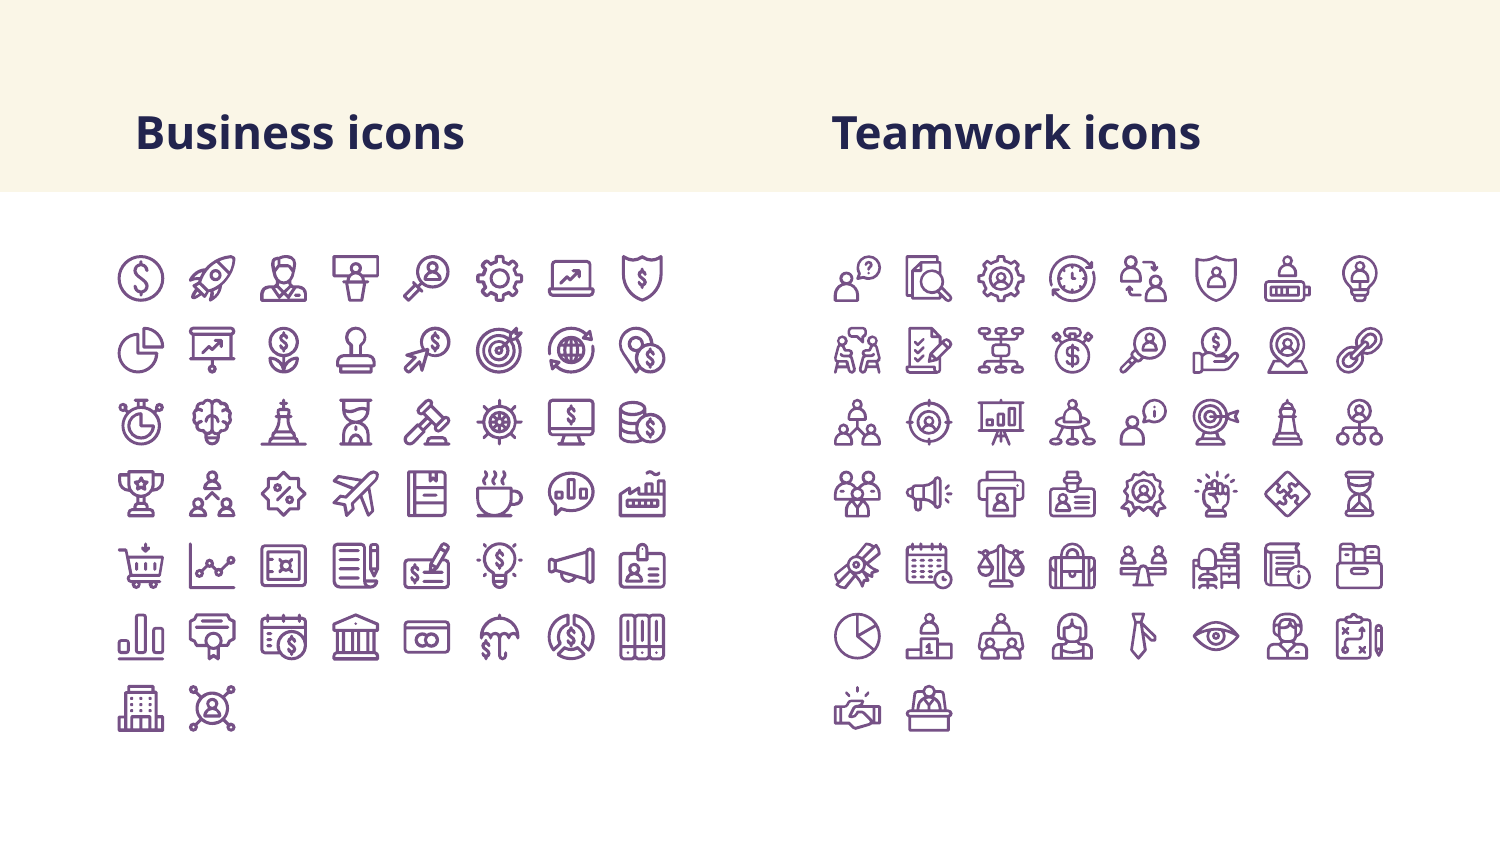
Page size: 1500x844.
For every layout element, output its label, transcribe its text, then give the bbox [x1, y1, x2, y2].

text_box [618, 542, 666, 589]
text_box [259, 613, 308, 661]
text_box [1048, 470, 1097, 518]
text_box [403, 619, 451, 654]
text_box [1263, 542, 1312, 590]
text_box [618, 400, 666, 444]
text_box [475, 254, 524, 303]
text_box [547, 398, 595, 446]
text_box [1342, 255, 1378, 303]
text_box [547, 613, 596, 661]
text_box [977, 612, 1025, 660]
text_box [260, 398, 308, 446]
text_box [905, 684, 953, 732]
text_box [1192, 398, 1240, 446]
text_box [1192, 326, 1240, 375]
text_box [1192, 620, 1240, 652]
text_box [1051, 612, 1093, 660]
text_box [475, 542, 524, 590]
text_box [402, 398, 452, 446]
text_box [117, 254, 165, 302]
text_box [546, 326, 596, 374]
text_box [479, 613, 520, 661]
text_box [1048, 542, 1096, 590]
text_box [1119, 254, 1168, 303]
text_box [977, 470, 1025, 518]
text_box [192, 398, 233, 446]
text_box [188, 254, 236, 302]
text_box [403, 541, 451, 590]
text_box [332, 255, 379, 302]
text_box [977, 327, 1025, 374]
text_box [1263, 254, 1312, 303]
text_box [1344, 470, 1375, 518]
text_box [188, 542, 236, 590]
title Teamwork icons [816, 88, 1384, 168]
text_box [1192, 542, 1240, 590]
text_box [117, 542, 165, 590]
text_box [1336, 326, 1383, 374]
text_box [475, 326, 523, 374]
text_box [1048, 254, 1097, 303]
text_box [117, 684, 165, 733]
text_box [117, 326, 165, 374]
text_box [833, 326, 882, 375]
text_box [338, 398, 373, 446]
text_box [621, 254, 663, 302]
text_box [259, 544, 308, 588]
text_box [268, 326, 300, 374]
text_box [260, 470, 308, 518]
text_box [1050, 326, 1094, 374]
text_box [1119, 544, 1168, 587]
text_box [1272, 398, 1303, 446]
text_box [1335, 542, 1384, 590]
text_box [833, 685, 882, 731]
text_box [403, 326, 451, 374]
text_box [547, 471, 595, 517]
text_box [905, 326, 954, 375]
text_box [905, 398, 954, 447]
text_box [1266, 612, 1309, 660]
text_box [1266, 326, 1309, 375]
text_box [833, 255, 882, 303]
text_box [188, 684, 236, 733]
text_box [1119, 398, 1168, 446]
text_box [332, 542, 380, 589]
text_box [547, 259, 595, 298]
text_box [117, 398, 165, 446]
text_box [905, 255, 953, 303]
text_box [1119, 470, 1168, 518]
text_box [547, 547, 595, 584]
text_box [833, 542, 882, 590]
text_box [188, 326, 236, 374]
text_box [117, 469, 165, 518]
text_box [619, 613, 666, 661]
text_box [406, 470, 447, 518]
text_box [1264, 470, 1311, 518]
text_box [475, 469, 524, 518]
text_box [1195, 254, 1238, 303]
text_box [977, 398, 1025, 446]
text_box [259, 254, 308, 303]
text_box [1193, 470, 1239, 518]
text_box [905, 542, 953, 590]
text_box [834, 398, 881, 446]
text_box [1335, 398, 1384, 446]
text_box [1335, 612, 1384, 660]
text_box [402, 254, 452, 302]
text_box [332, 613, 380, 661]
text_box [1130, 612, 1157, 660]
text_box [977, 543, 1025, 588]
text_box [336, 326, 376, 374]
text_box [618, 326, 666, 374]
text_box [475, 398, 524, 446]
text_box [833, 470, 882, 518]
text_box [1118, 326, 1168, 374]
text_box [188, 470, 236, 518]
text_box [905, 475, 953, 512]
title Business icons [119, 88, 669, 168]
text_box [618, 469, 666, 518]
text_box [188, 613, 236, 661]
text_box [905, 612, 953, 660]
text_box [332, 470, 379, 517]
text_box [117, 613, 165, 661]
text_box [1049, 398, 1096, 446]
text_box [977, 254, 1025, 303]
text_box [834, 612, 881, 660]
